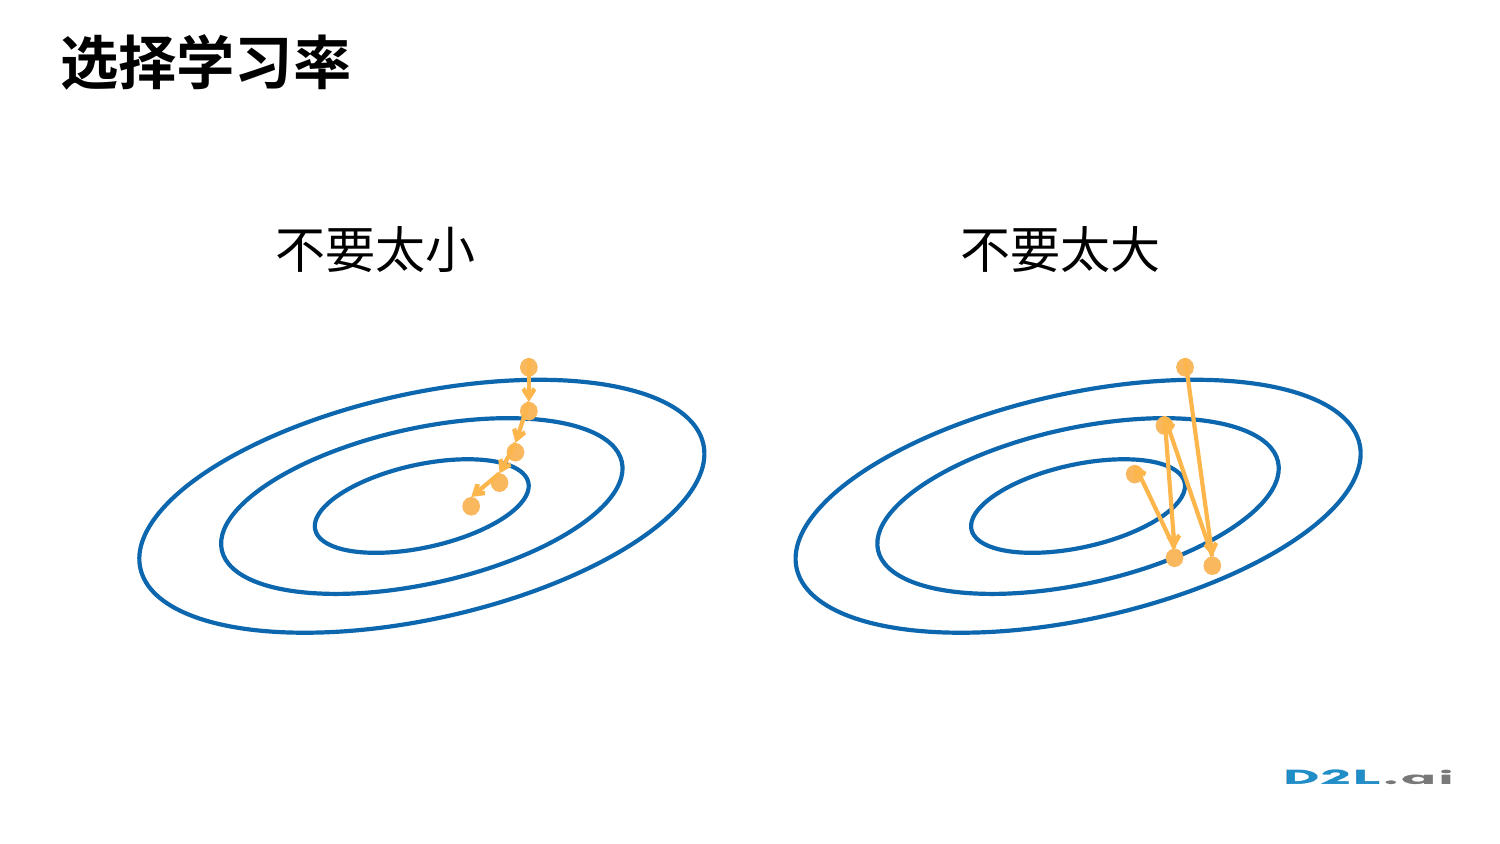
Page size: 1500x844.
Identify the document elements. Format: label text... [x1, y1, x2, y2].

text_box 不要太小 [268, 211, 484, 287]
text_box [115, 333, 728, 679]
text_box 不要太大 [952, 211, 1168, 287]
picture [1284, 745, 1454, 806]
title 选择学习率 [52, 18, 1400, 109]
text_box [772, 333, 1385, 679]
